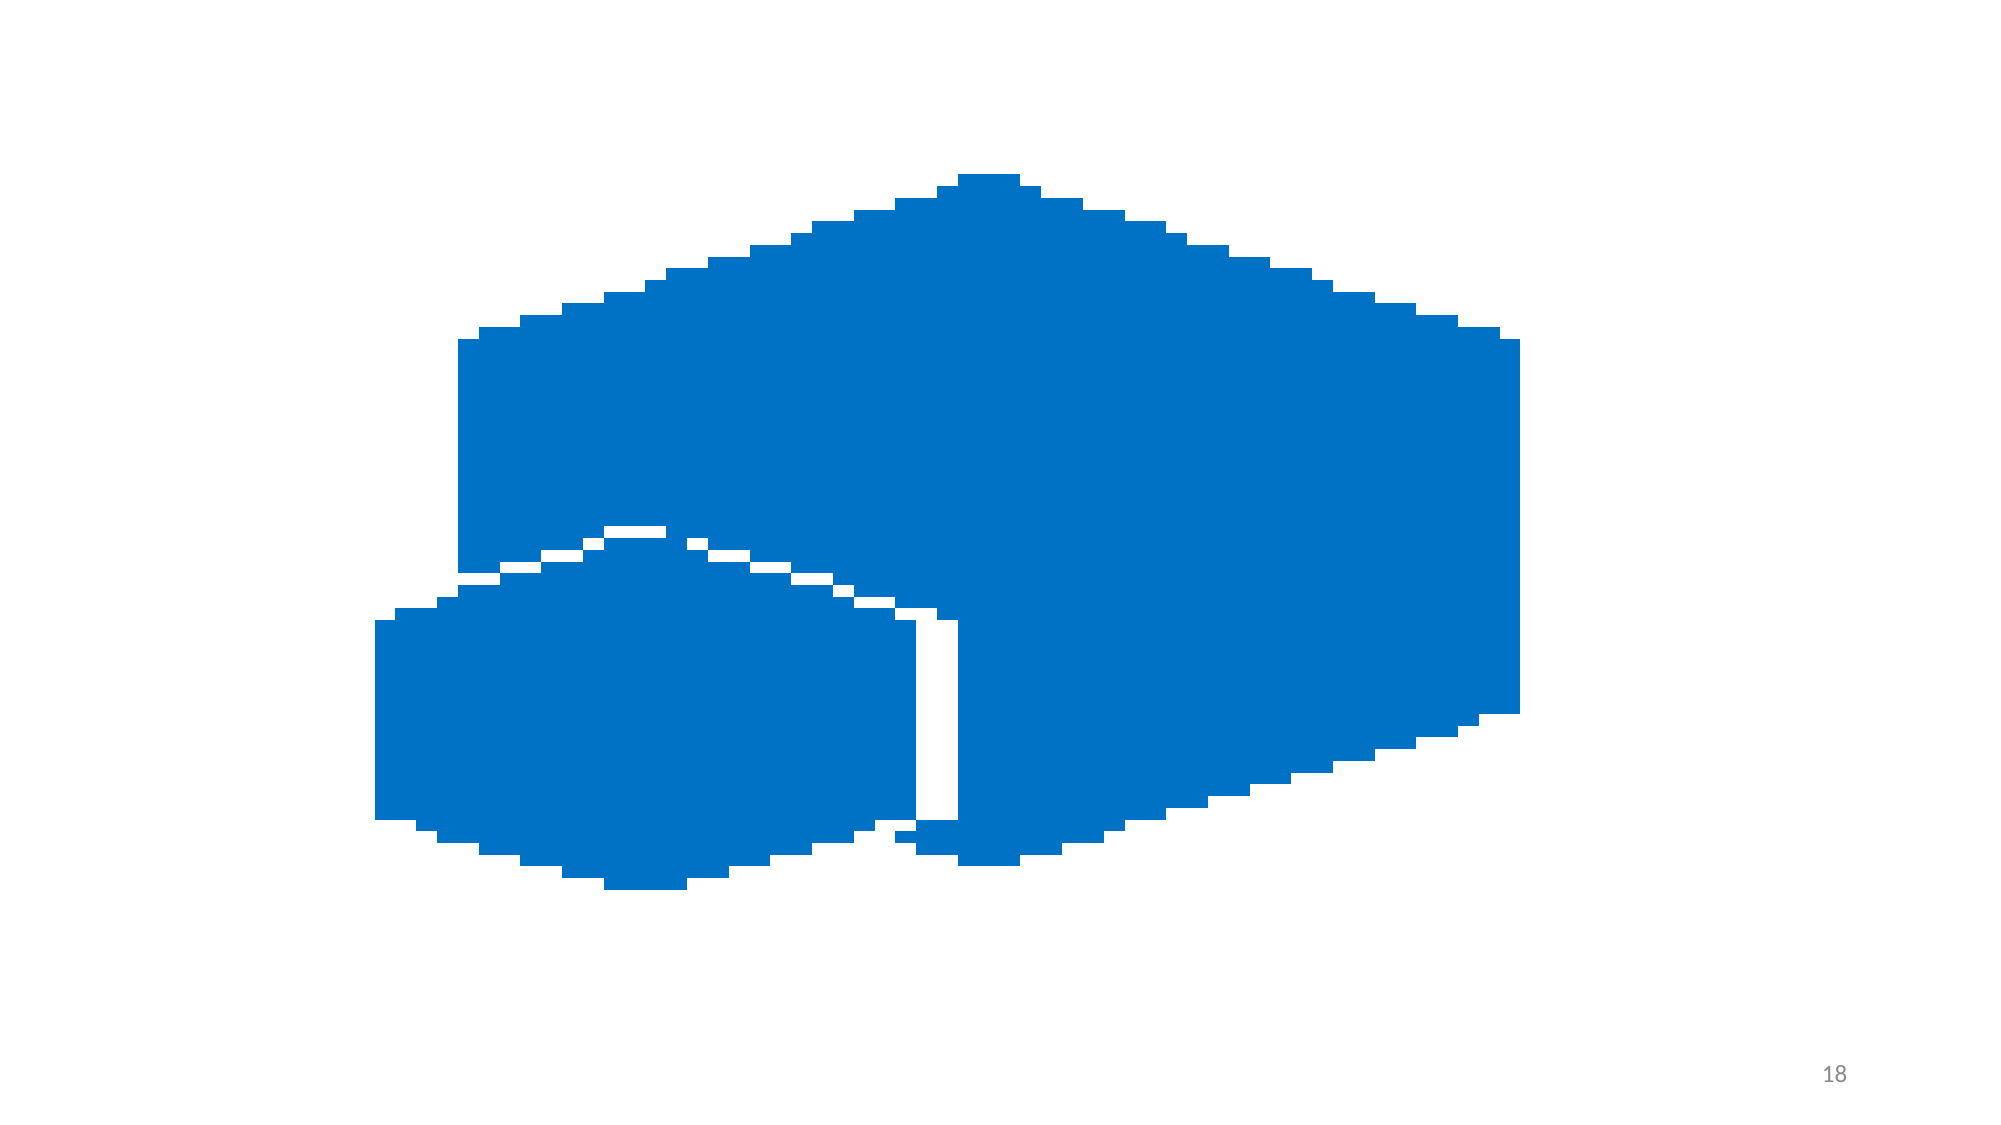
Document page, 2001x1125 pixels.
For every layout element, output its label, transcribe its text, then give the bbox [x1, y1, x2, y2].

slide_number 18 [1412, 1042, 1863, 1103]
picture [0, 0, 2000, 1125]
